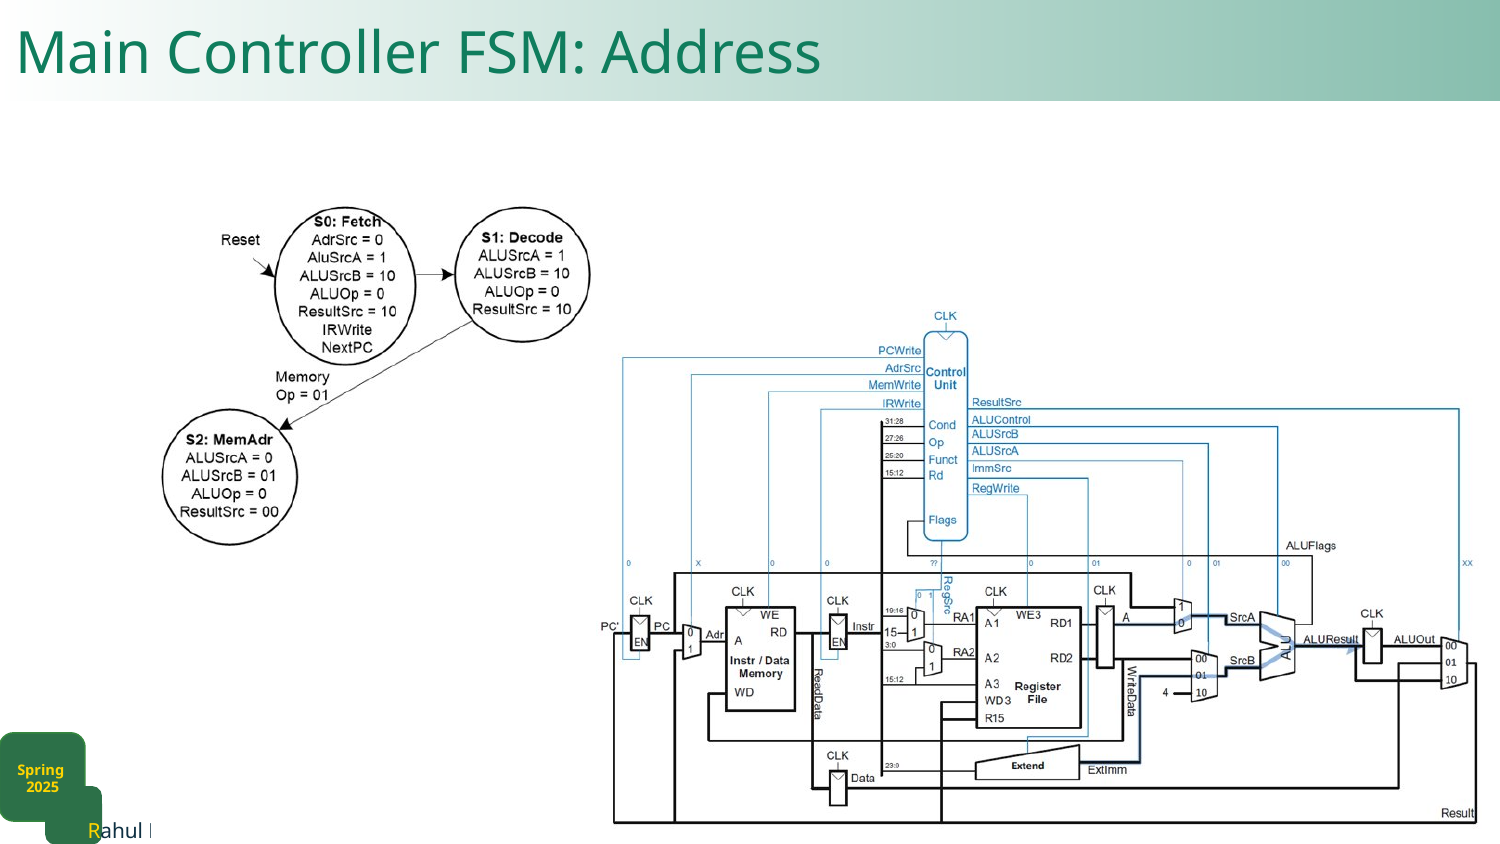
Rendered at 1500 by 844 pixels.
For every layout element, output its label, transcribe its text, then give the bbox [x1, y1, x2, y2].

picture [151, 197, 1500, 844]
title Main Controller FSM: Address​ [0, 0, 1500, 101]
